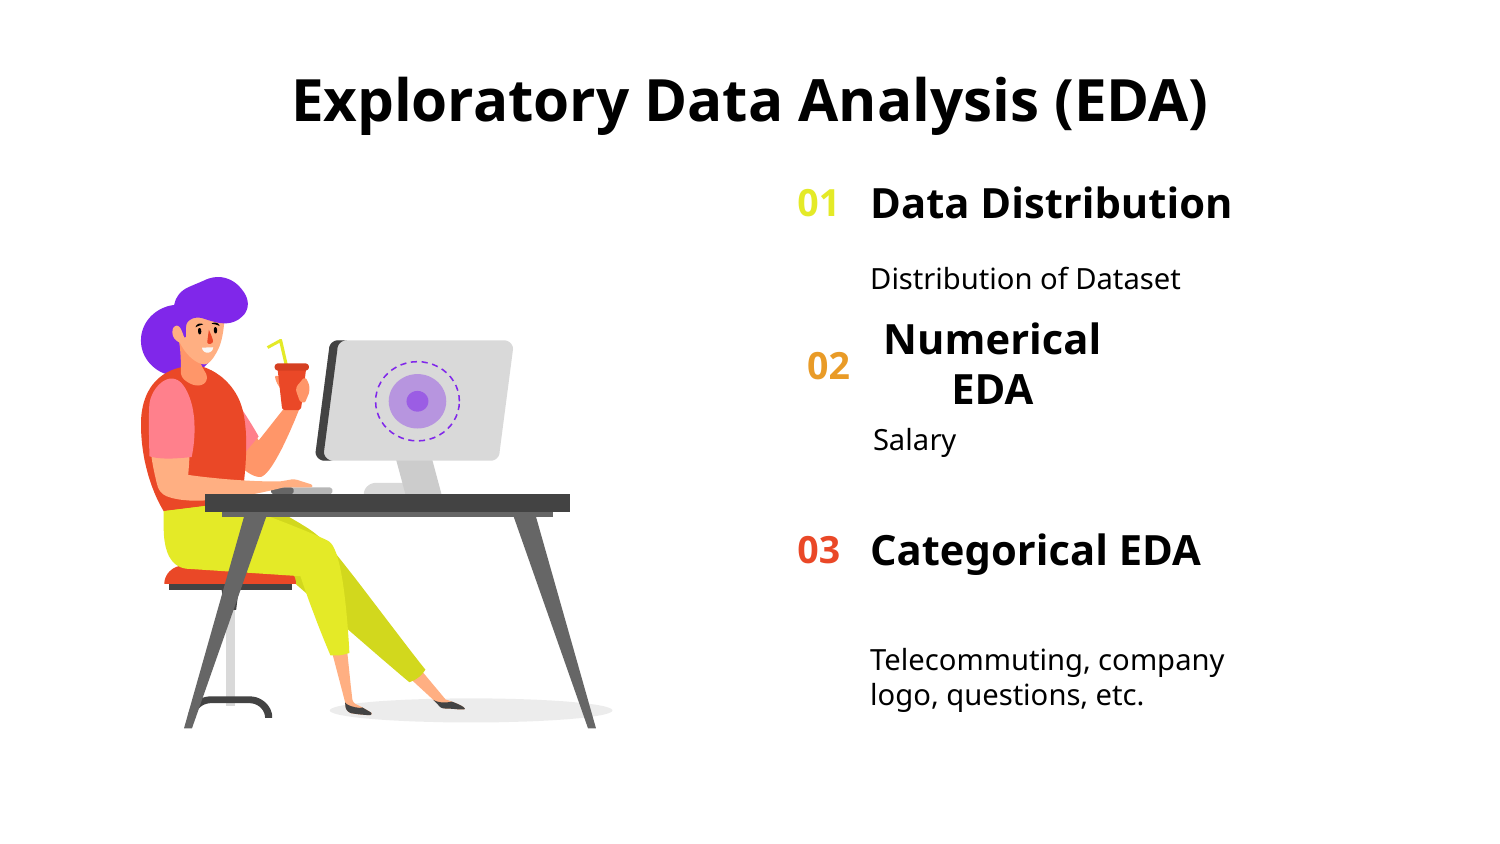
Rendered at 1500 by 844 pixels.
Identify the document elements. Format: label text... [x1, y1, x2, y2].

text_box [791, 332, 1159, 483]
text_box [764, 170, 1262, 322]
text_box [140, 276, 613, 729]
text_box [375, 361, 460, 442]
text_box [764, 498, 1262, 751]
title Exploratory Data Analysis (EDA) [75, 67, 1425, 129]
